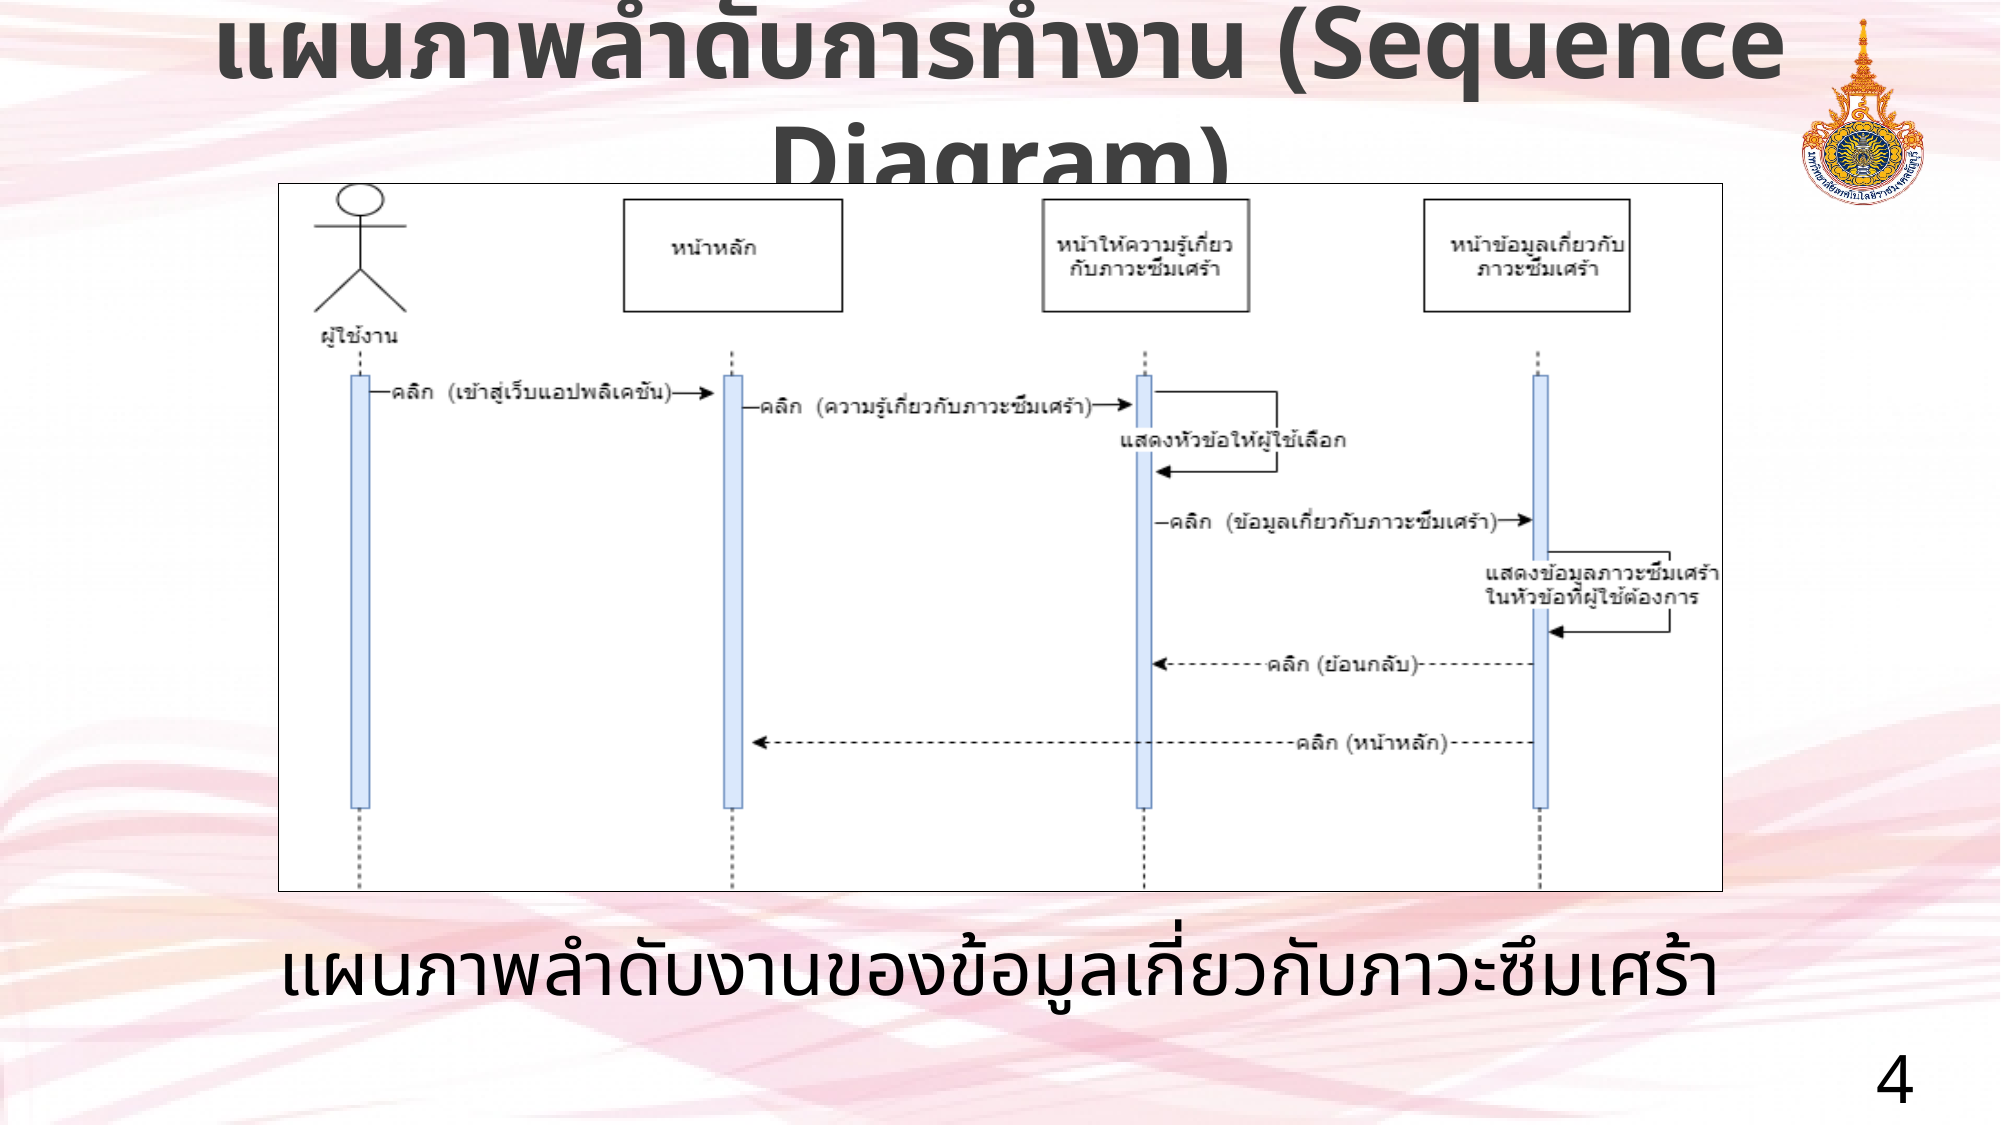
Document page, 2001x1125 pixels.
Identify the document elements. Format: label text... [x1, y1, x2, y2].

picture [0, 0, 2001, 1125]
title แผนภาพลำดับการทำงาน (Sequence Diagram) [0, 13, 2000, 184]
text_box แผนภาพลำดับงานของข้อมูลเกี่ยวกับภาวะซึมเศร้า [263, 912, 1737, 1018]
text_box 43 [1861, 1029, 1963, 1125]
